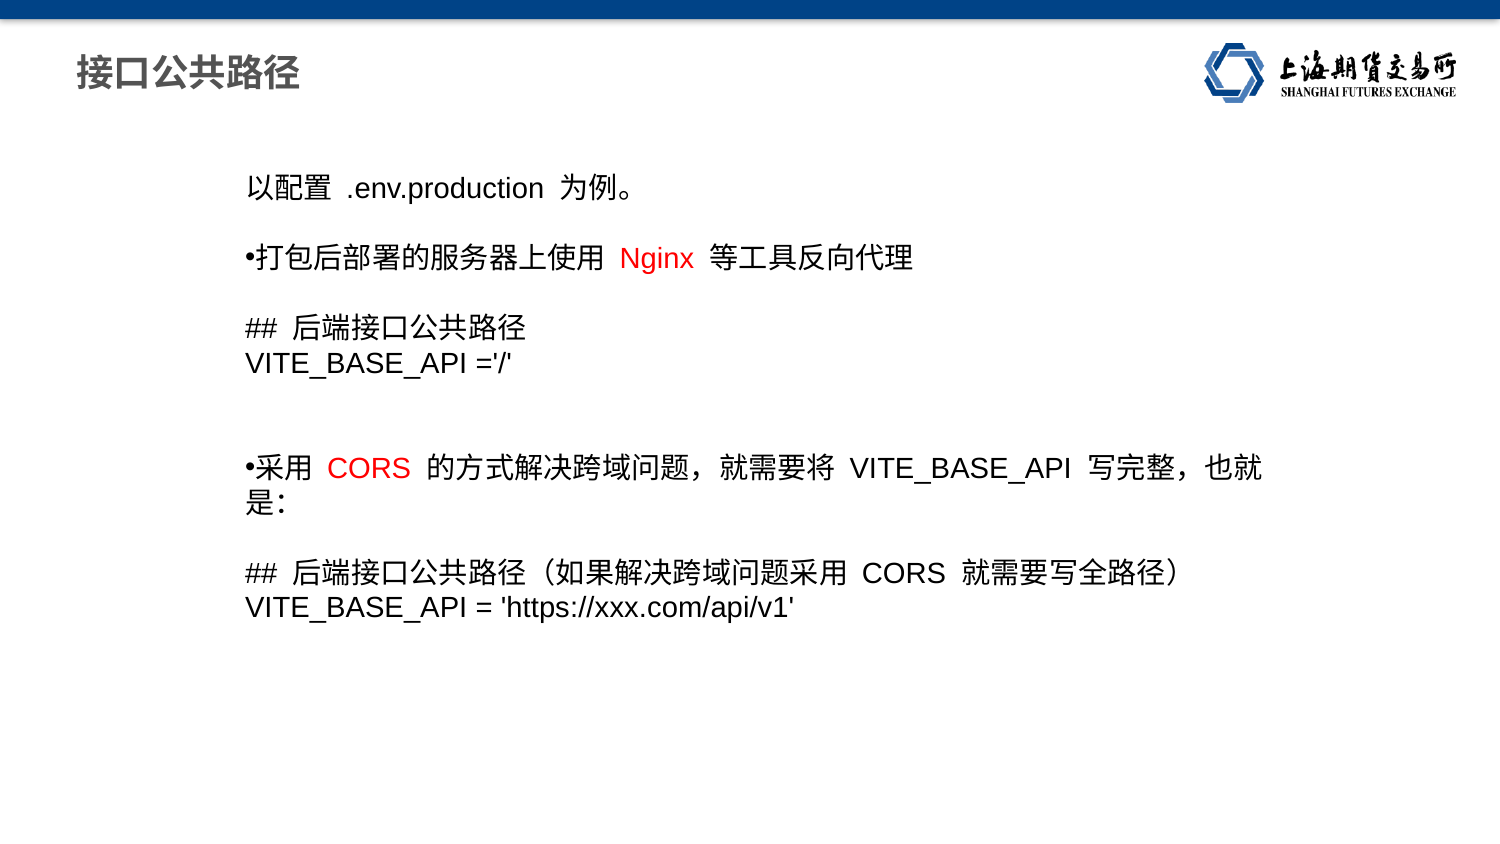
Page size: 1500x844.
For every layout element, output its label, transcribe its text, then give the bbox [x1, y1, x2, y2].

text_box 接口公共路径 [68, 41, 678, 102]
text_box 以配置 .env.production 为例。 打包后部署的服务器上使用 Nginx 等工具反向代理 ## 后端接口公共路径 VITE_BASE_API ='/' 采用 CORS 的方式解决跨域问题，就需要将 VITE_BASE_API 写完整，也就是： ## 后端接口公共路径（如果解决跨域问题采用 CORS 就需要写全路径） VITE_BASE_API = 'https://xxx.com/api/v1' [237, 161, 1312, 702]
picture [1203, 42, 1456, 103]
text_box [0, 0, 1500, 20]
